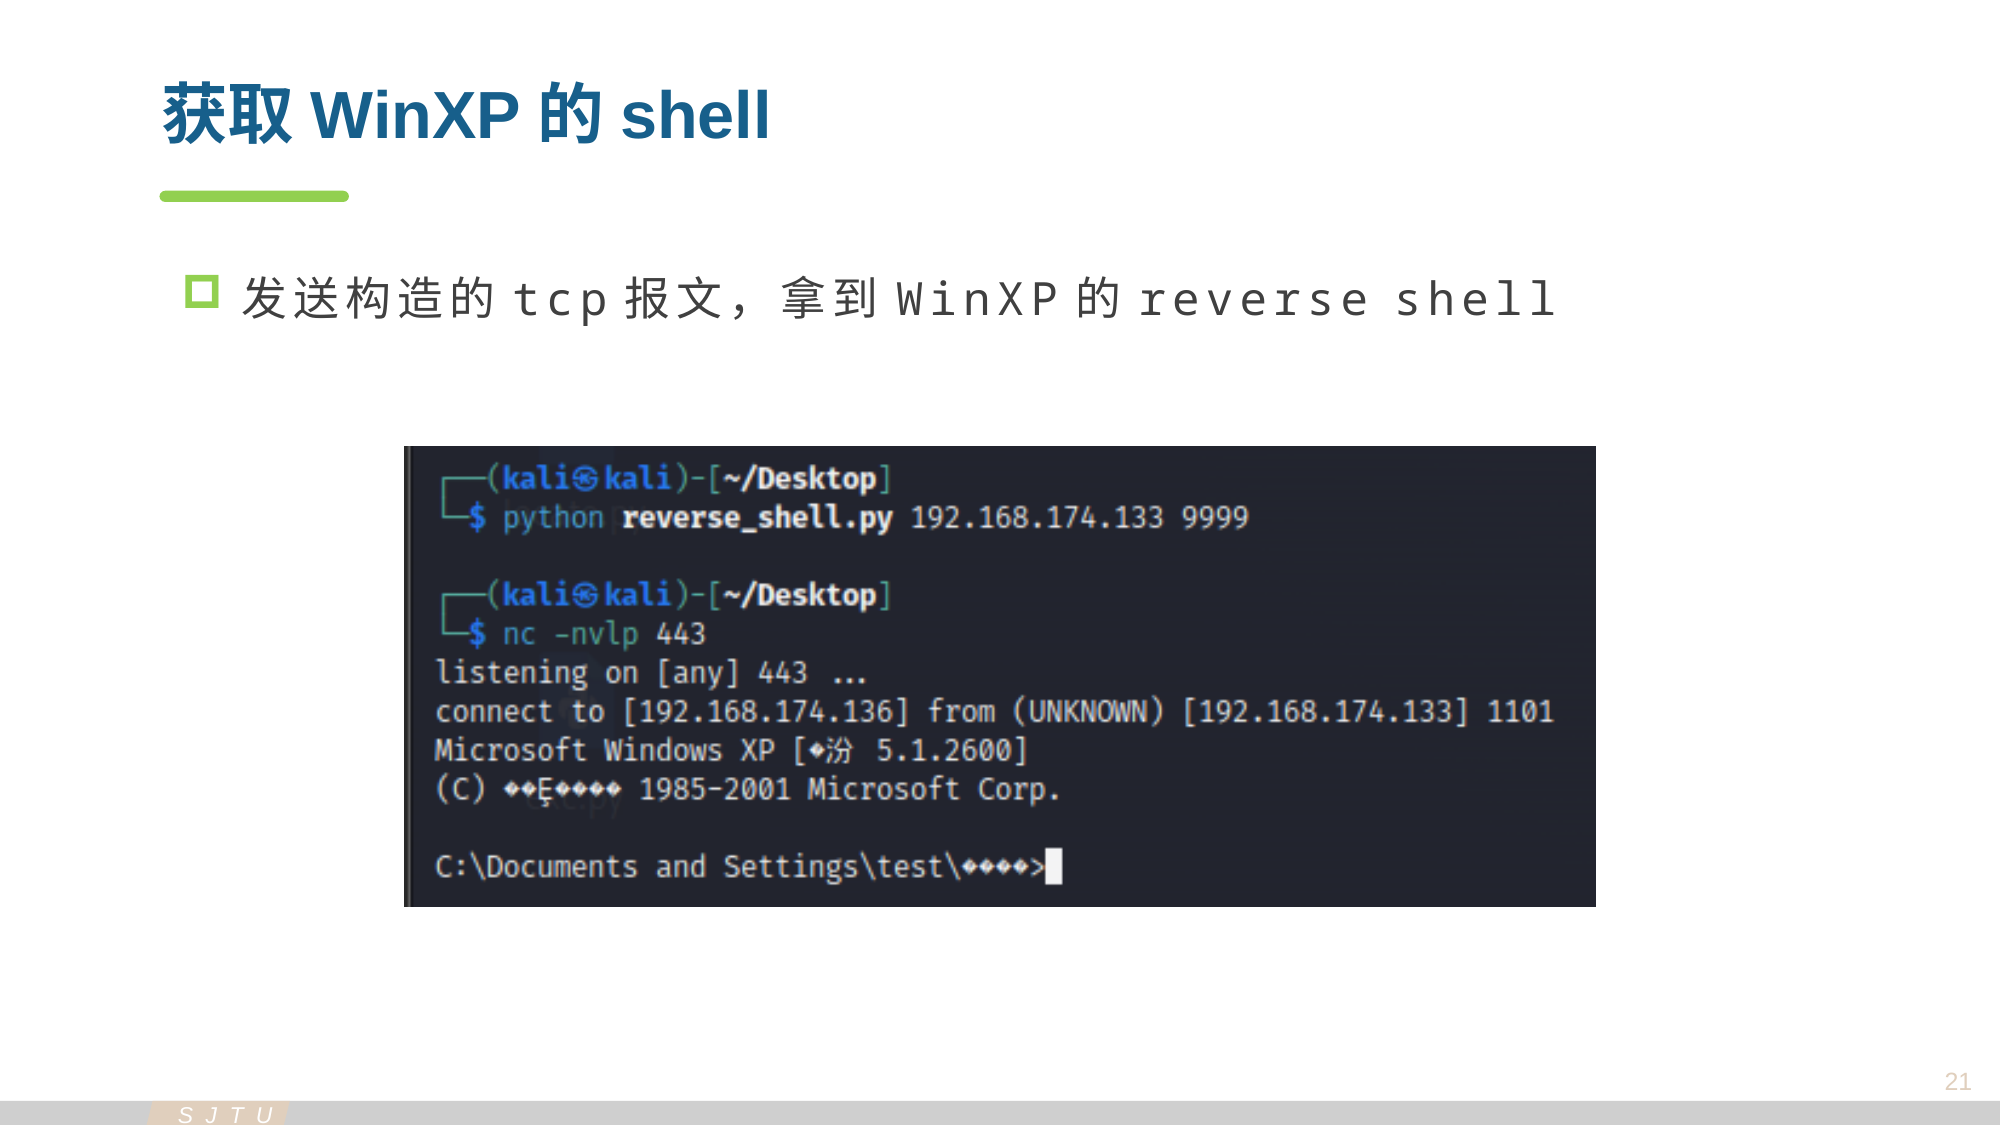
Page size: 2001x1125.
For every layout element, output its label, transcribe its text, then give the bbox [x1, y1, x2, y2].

list 发送构造的tcp报文，拿到WinXP的reverse shell [166, 245, 1873, 949]
list 获取WinXP的shell [146, 62, 1750, 161]
slide_number 21 [1817, 1052, 1988, 1109]
picture [404, 446, 1596, 907]
